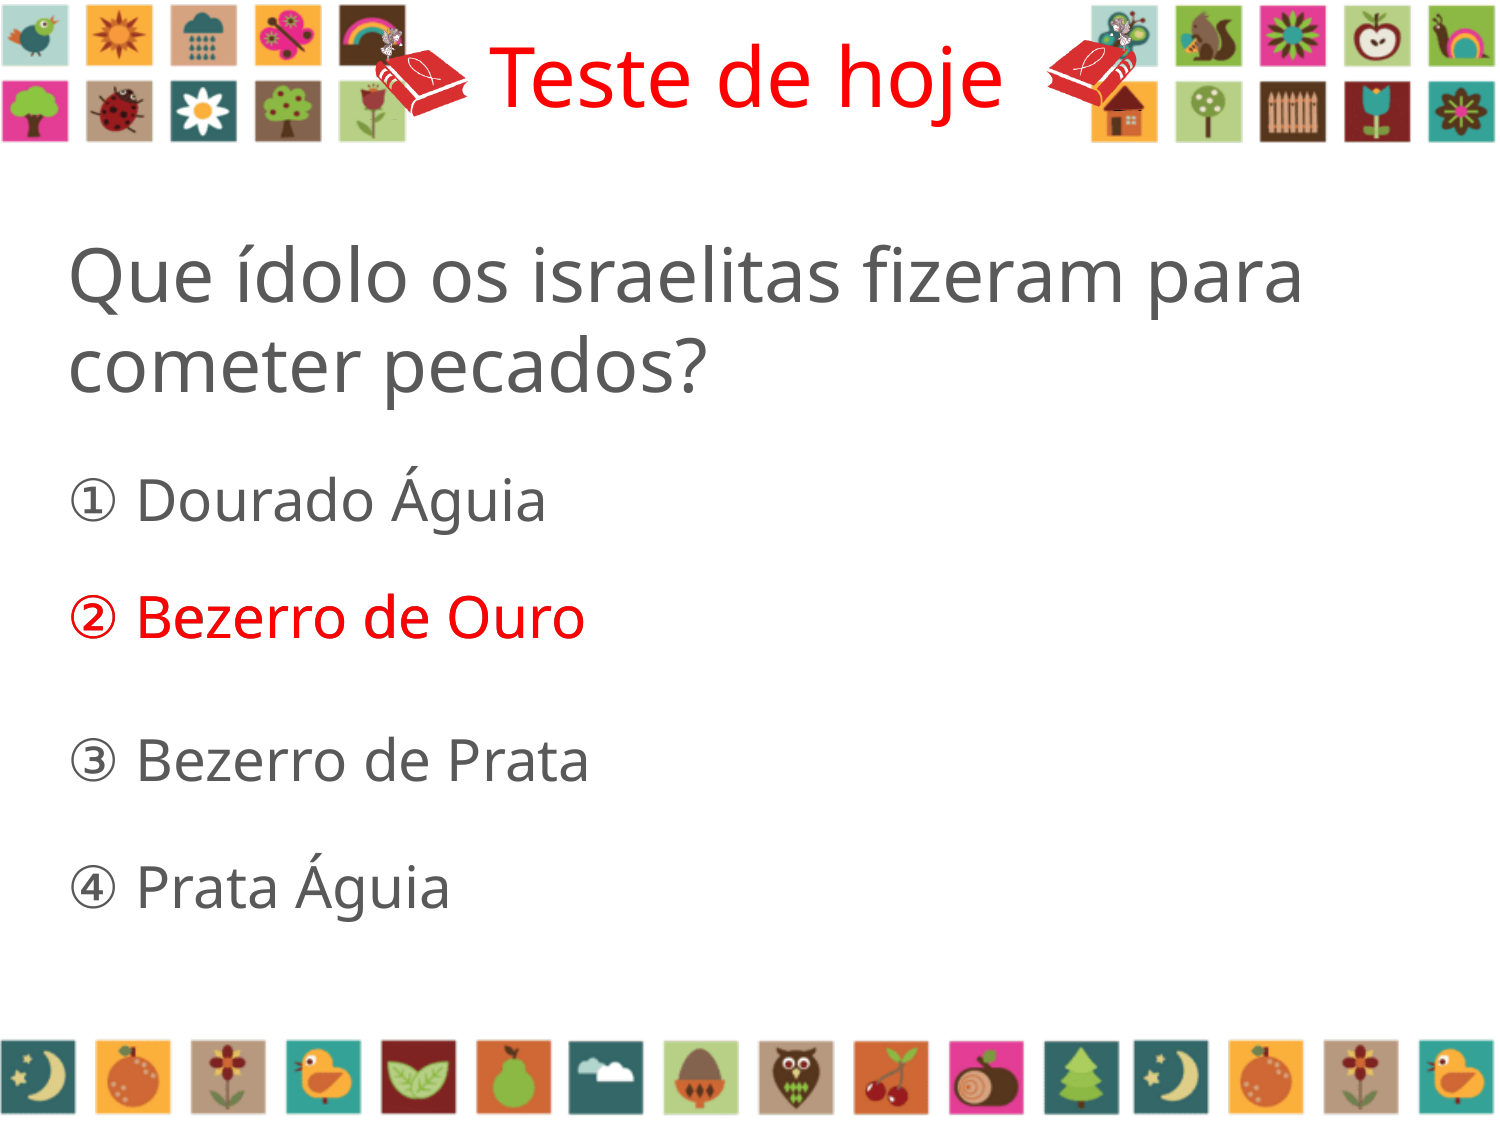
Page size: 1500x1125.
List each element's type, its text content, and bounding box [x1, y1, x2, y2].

text_box Teste de hoje [425, 16, 1078, 131]
picture [1015, 3, 1500, 150]
text_box ③ Bezerro de Prata [53, 716, 1483, 801]
picture [0, 3, 501, 150]
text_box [0, 1028, 1500, 1118]
text_box ① Dourado Águia [53, 456, 1436, 541]
text_box Que ídolo os israelitas fizeram para cometer pecados? [53, 219, 1436, 415]
text_box ④ Prata Águia [53, 842, 1483, 928]
text_box ② Bezerro de Ouro [52, 573, 1483, 658]
